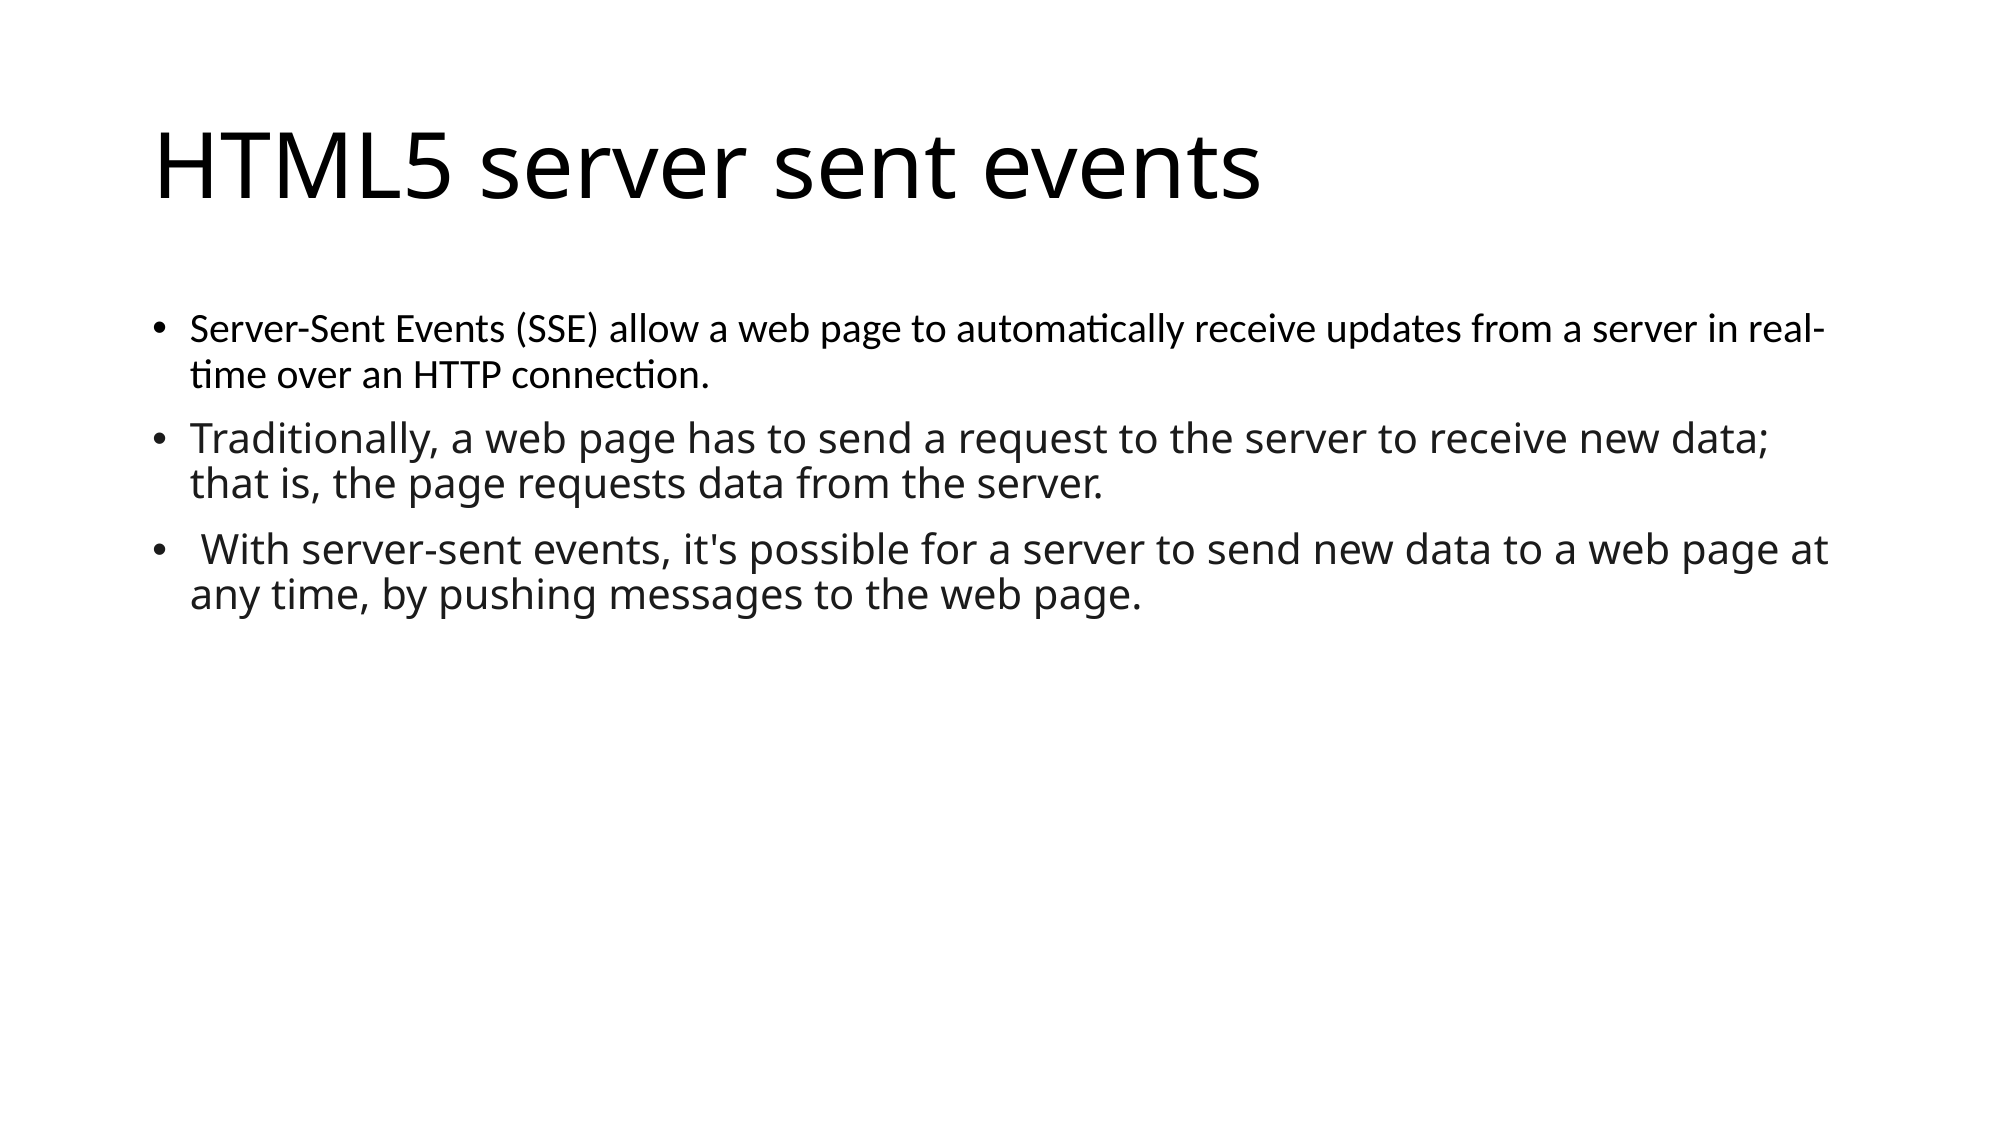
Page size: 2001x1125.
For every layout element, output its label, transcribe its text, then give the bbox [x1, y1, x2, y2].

title HTML5 server sent events [137, 59, 1863, 278]
list Server-Sent Events (SSE) allow a web page to automatically receive updates from a server in real-time over an HTTP connection. Traditionally, a web page has to send a request to the server to receive new data; that is, the page requests data from the server. With server-sent events, it's possible for a server to send new data to a web page at any time, by pushing messages to the web page. [137, 299, 1863, 1014]
